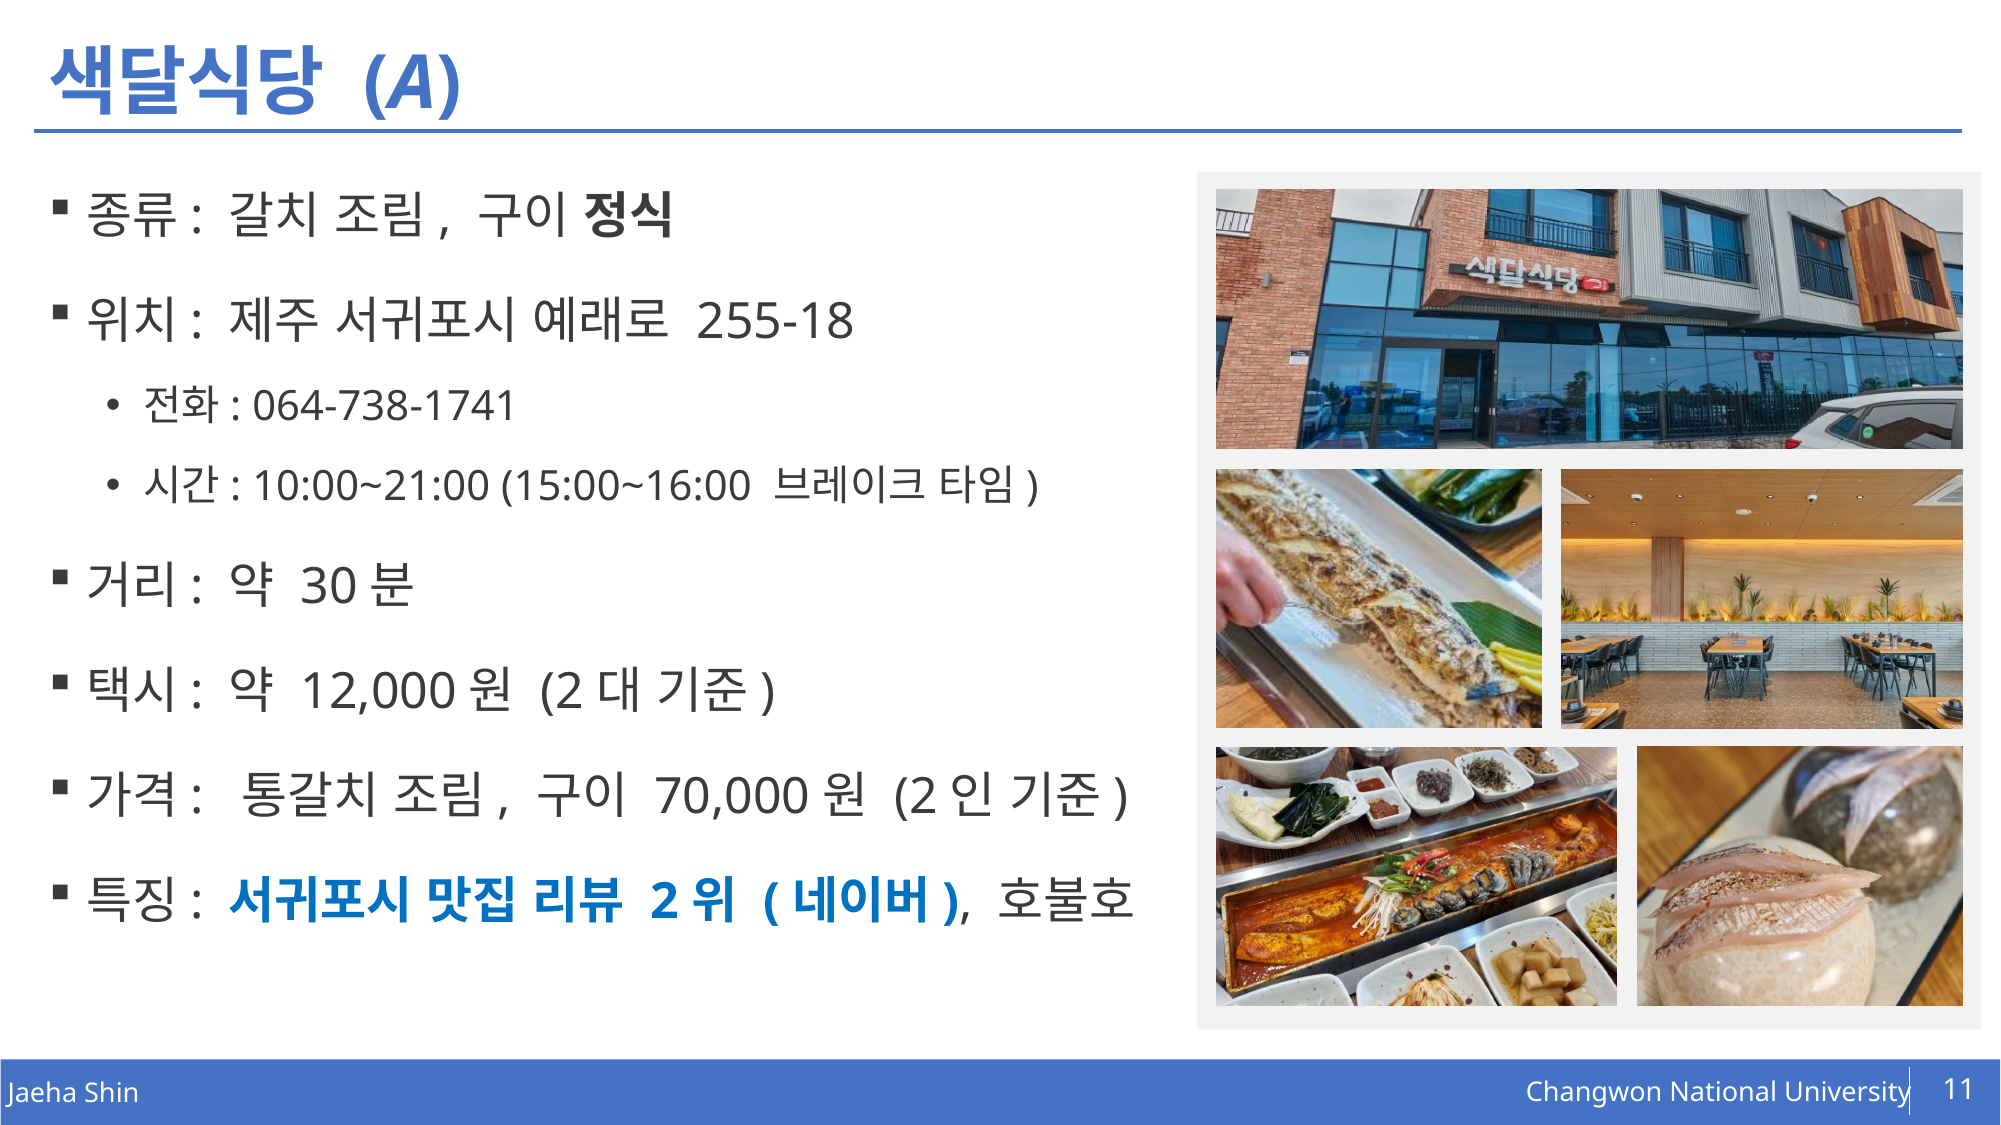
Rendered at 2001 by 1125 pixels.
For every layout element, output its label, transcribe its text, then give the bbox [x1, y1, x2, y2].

slide_number 11 [1922, 1060, 1996, 1121]
picture [1216, 469, 1542, 728]
picture [1637, 746, 1963, 1006]
title 색달식당 (A) [33, 27, 1963, 143]
picture [1561, 469, 1963, 729]
list 종류: 갈치 조림, 구이 정식 위치: 제주 서귀포시 예래로 255-18 전화: 064-738-1741 시간: 10:00~21:00 (15:00~16:00 브레이크 타임) 거리: 약 30분 택시: 약 12,000원 (2대 기준) 가격: 통갈치 조림, 구이 70,000원 (2인 기준) 특징: 서귀포시 맛집 리뷰 2위 (네이버), 호불호 [33, 152, 1963, 997]
text_box [1196, 171, 1982, 1030]
picture [1216, 190, 1963, 449]
picture [1216, 747, 1617, 1006]
